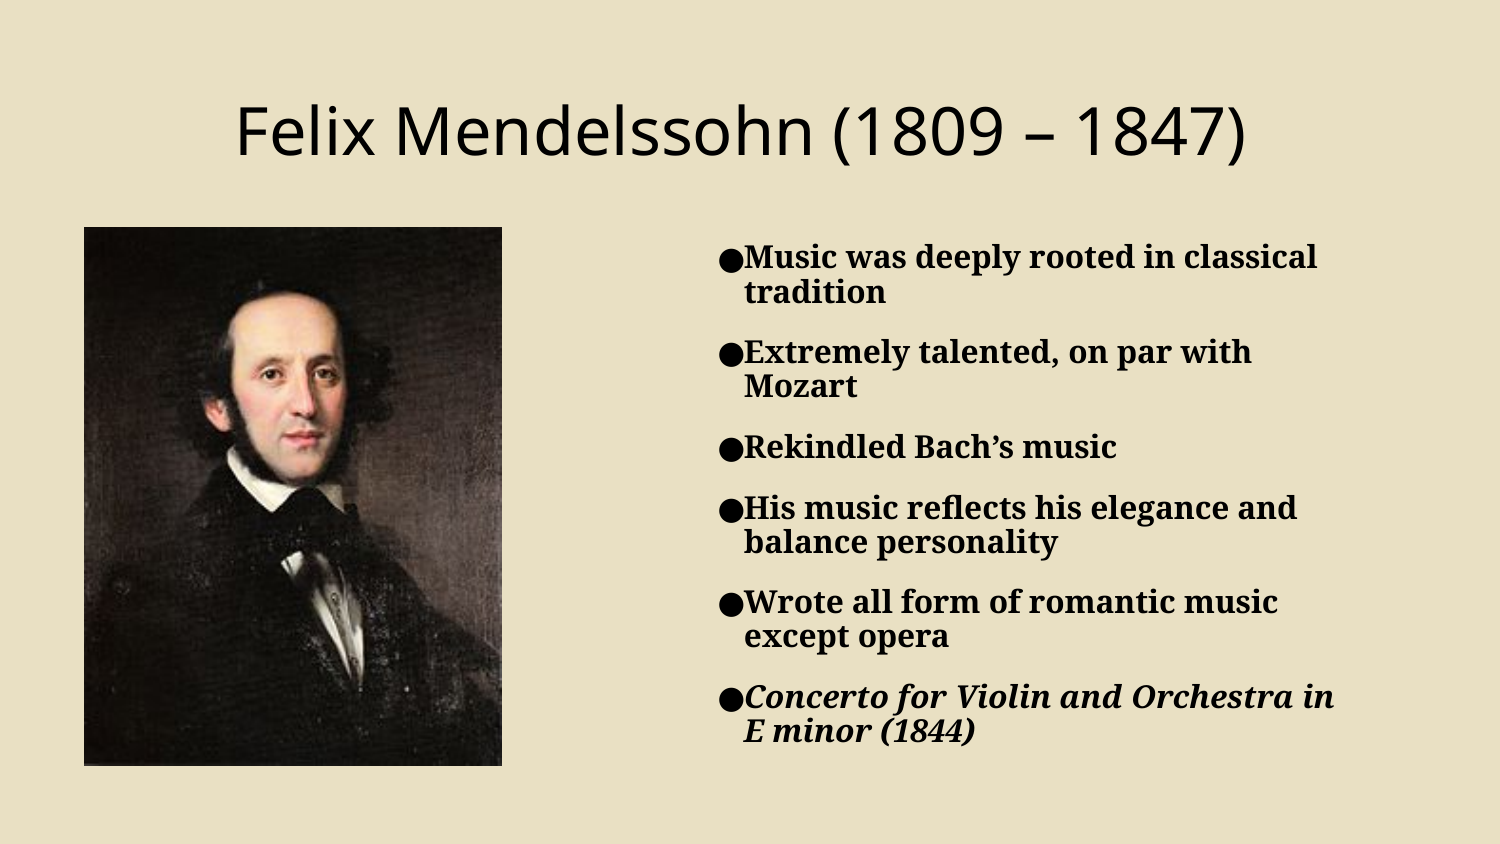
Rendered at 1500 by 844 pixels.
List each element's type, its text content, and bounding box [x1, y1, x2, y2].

picture [84, 227, 502, 766]
title Felix Mendelssohn (1809 – 1847) [219, 31, 1457, 178]
list Music was deeply rooted in classical tradition Extremely talented, on par with Mozart Rekindled Bach’s music His music reflects his elegance and balance personality Wrote all form of romantic music except opera Concerto for Violin and Orchestra in E minor (1844) [702, 234, 1369, 760]
